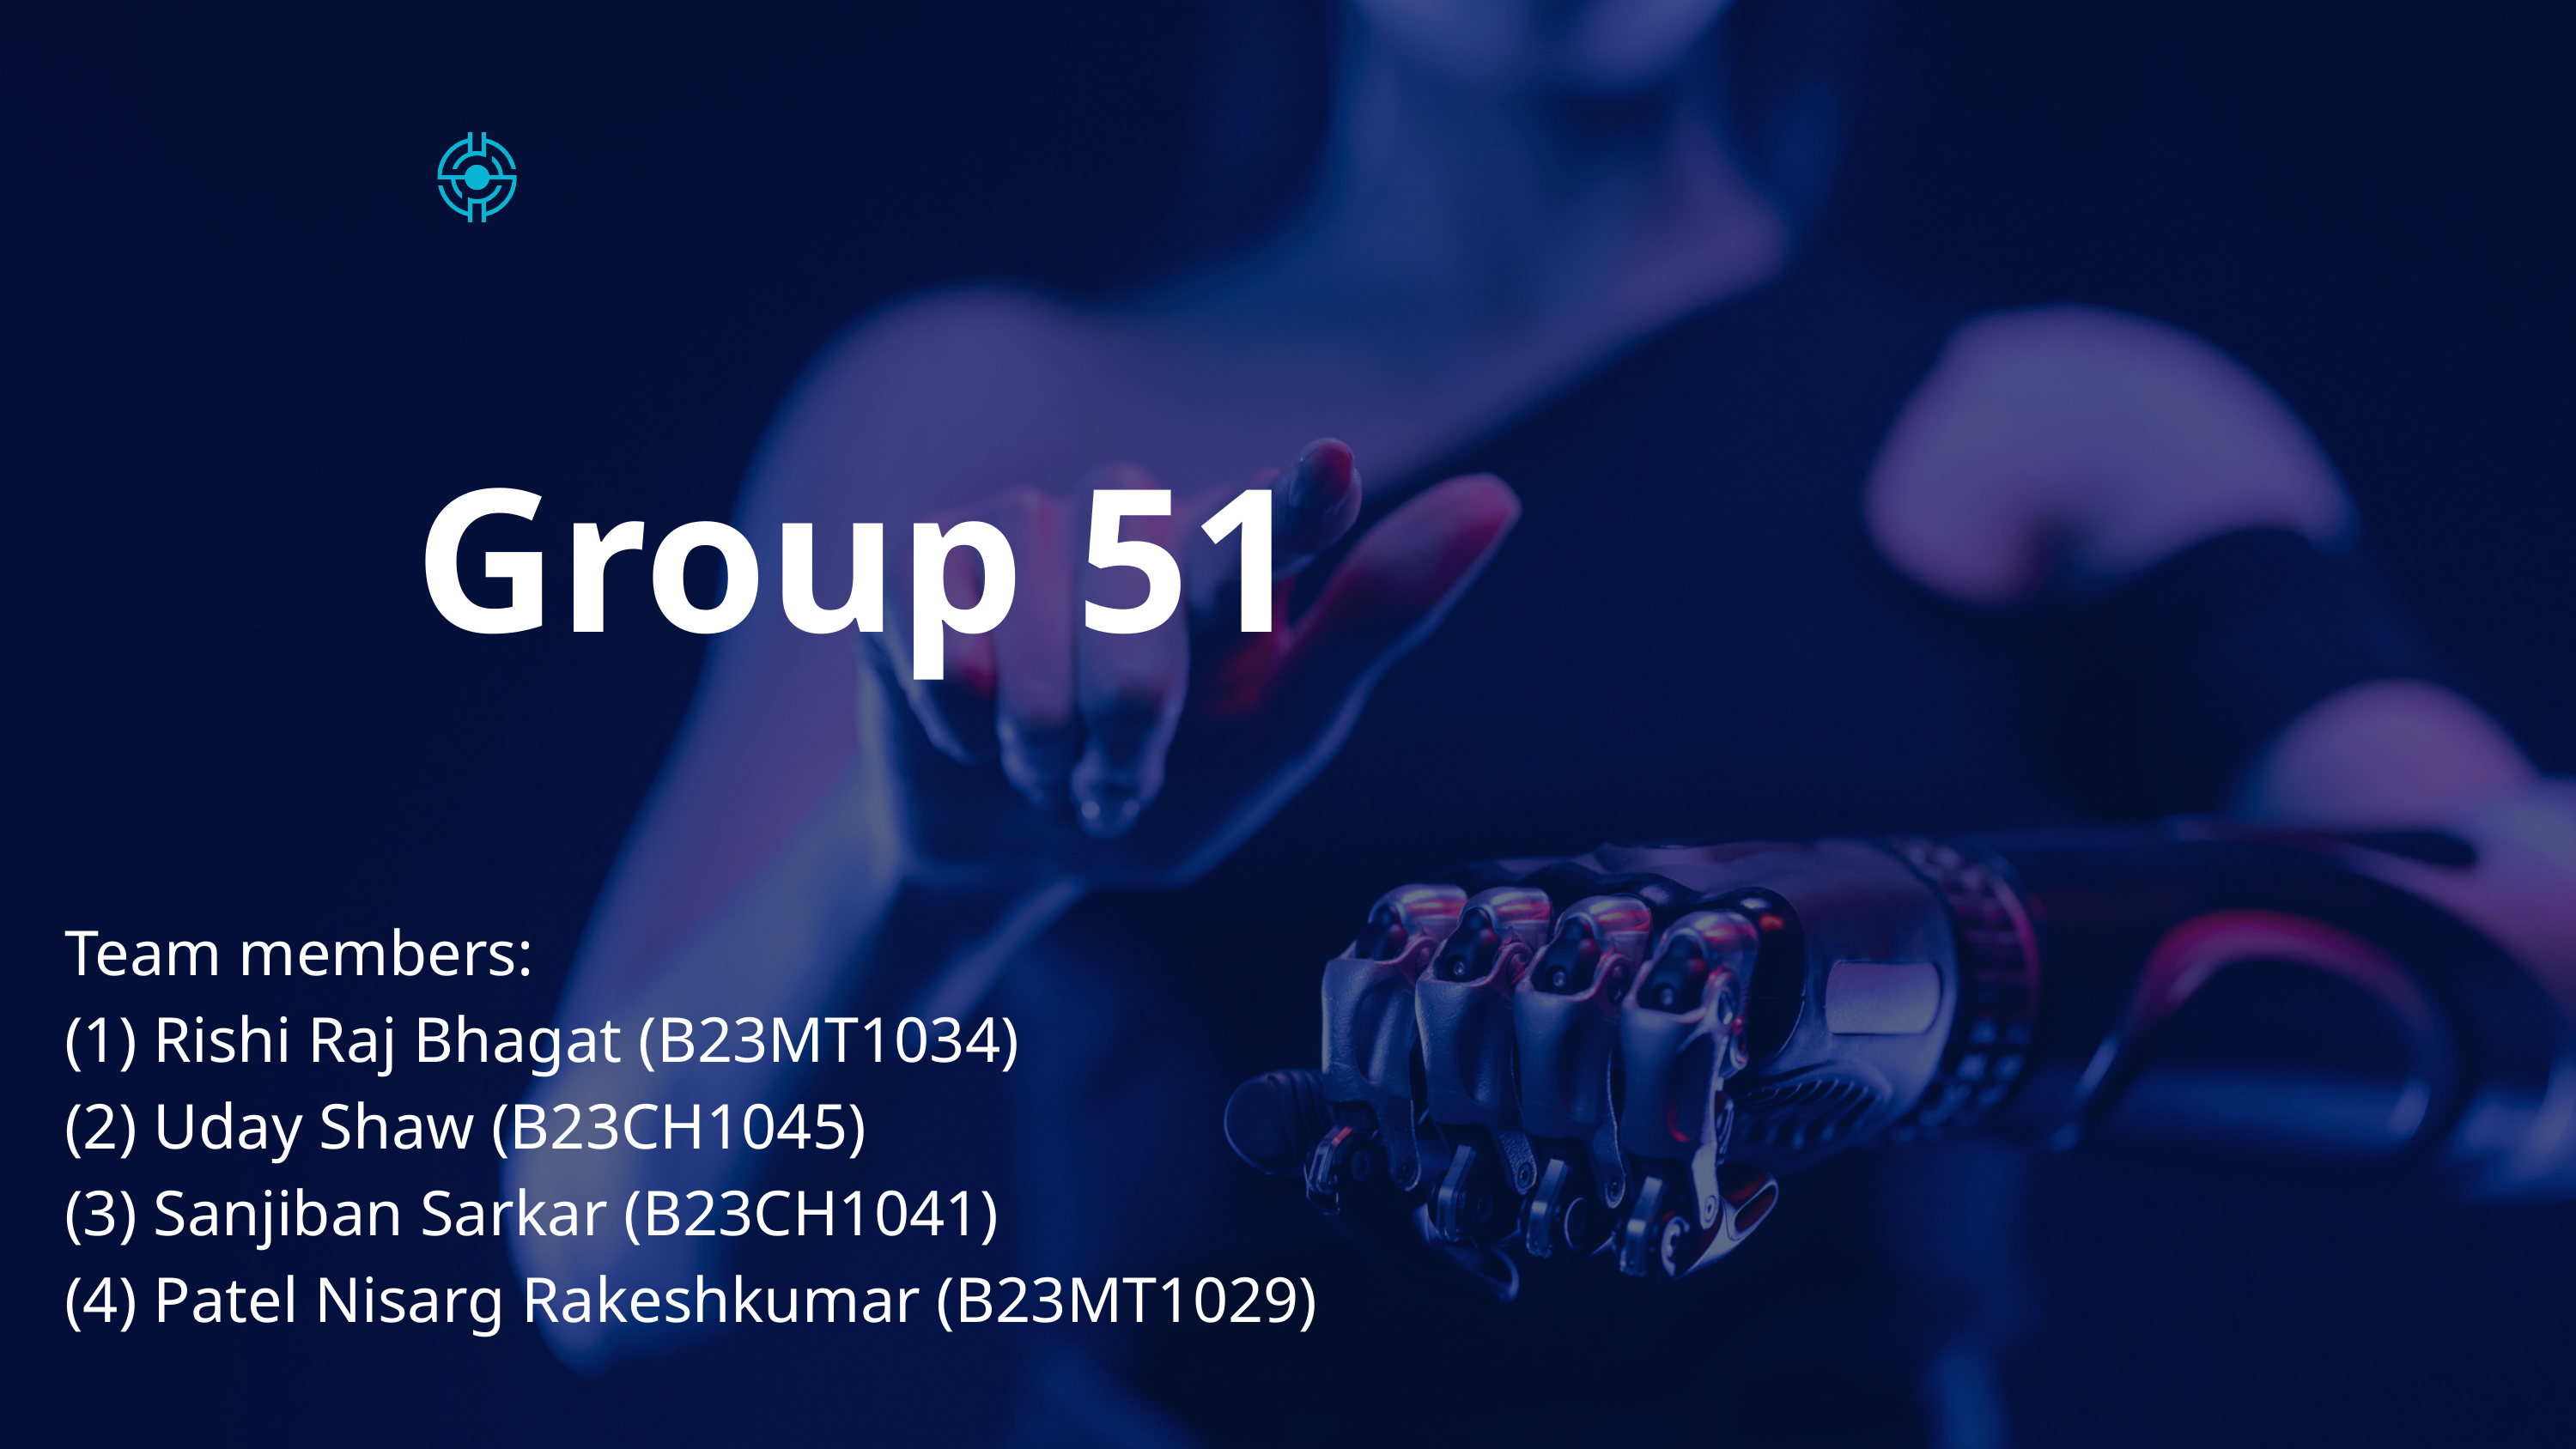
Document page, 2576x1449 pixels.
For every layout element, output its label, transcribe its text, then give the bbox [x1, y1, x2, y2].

text_box Team members: (1) Rishi Raj Bhagat (B23MT1034) (2) Uday Shaw (B23CH1045) (3) Sanjiban Sarkar (B23CH1041) (4) Patel Nisarg Rakeshkumar (B23MT1029) [64, 900, 1752, 1336]
text_box [0, 0, 2576, 1449]
text_box Group 51 [414, 487, 1616, 673]
text_box [437, 132, 517, 222]
